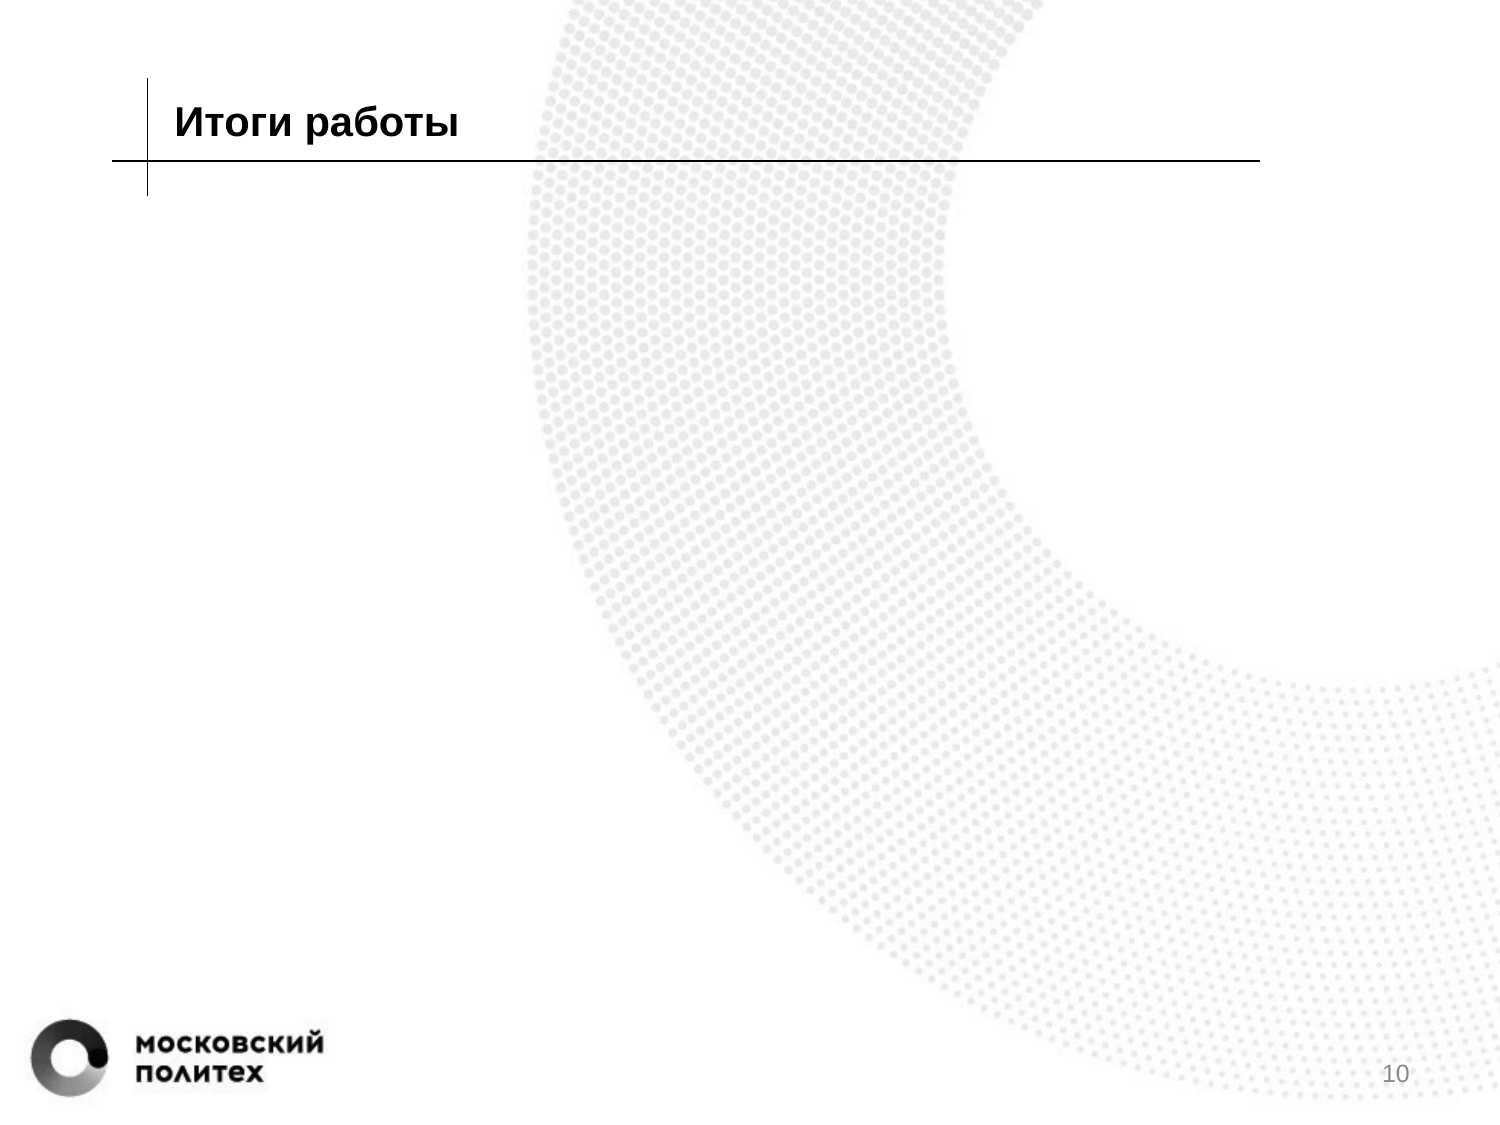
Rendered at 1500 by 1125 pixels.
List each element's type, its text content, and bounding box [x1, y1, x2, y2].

slide_number ‹#› [1074, 1042, 1425, 1103]
picture [0, 0, 1500, 1125]
text_box Итоги работы [159, 78, 1427, 161]
